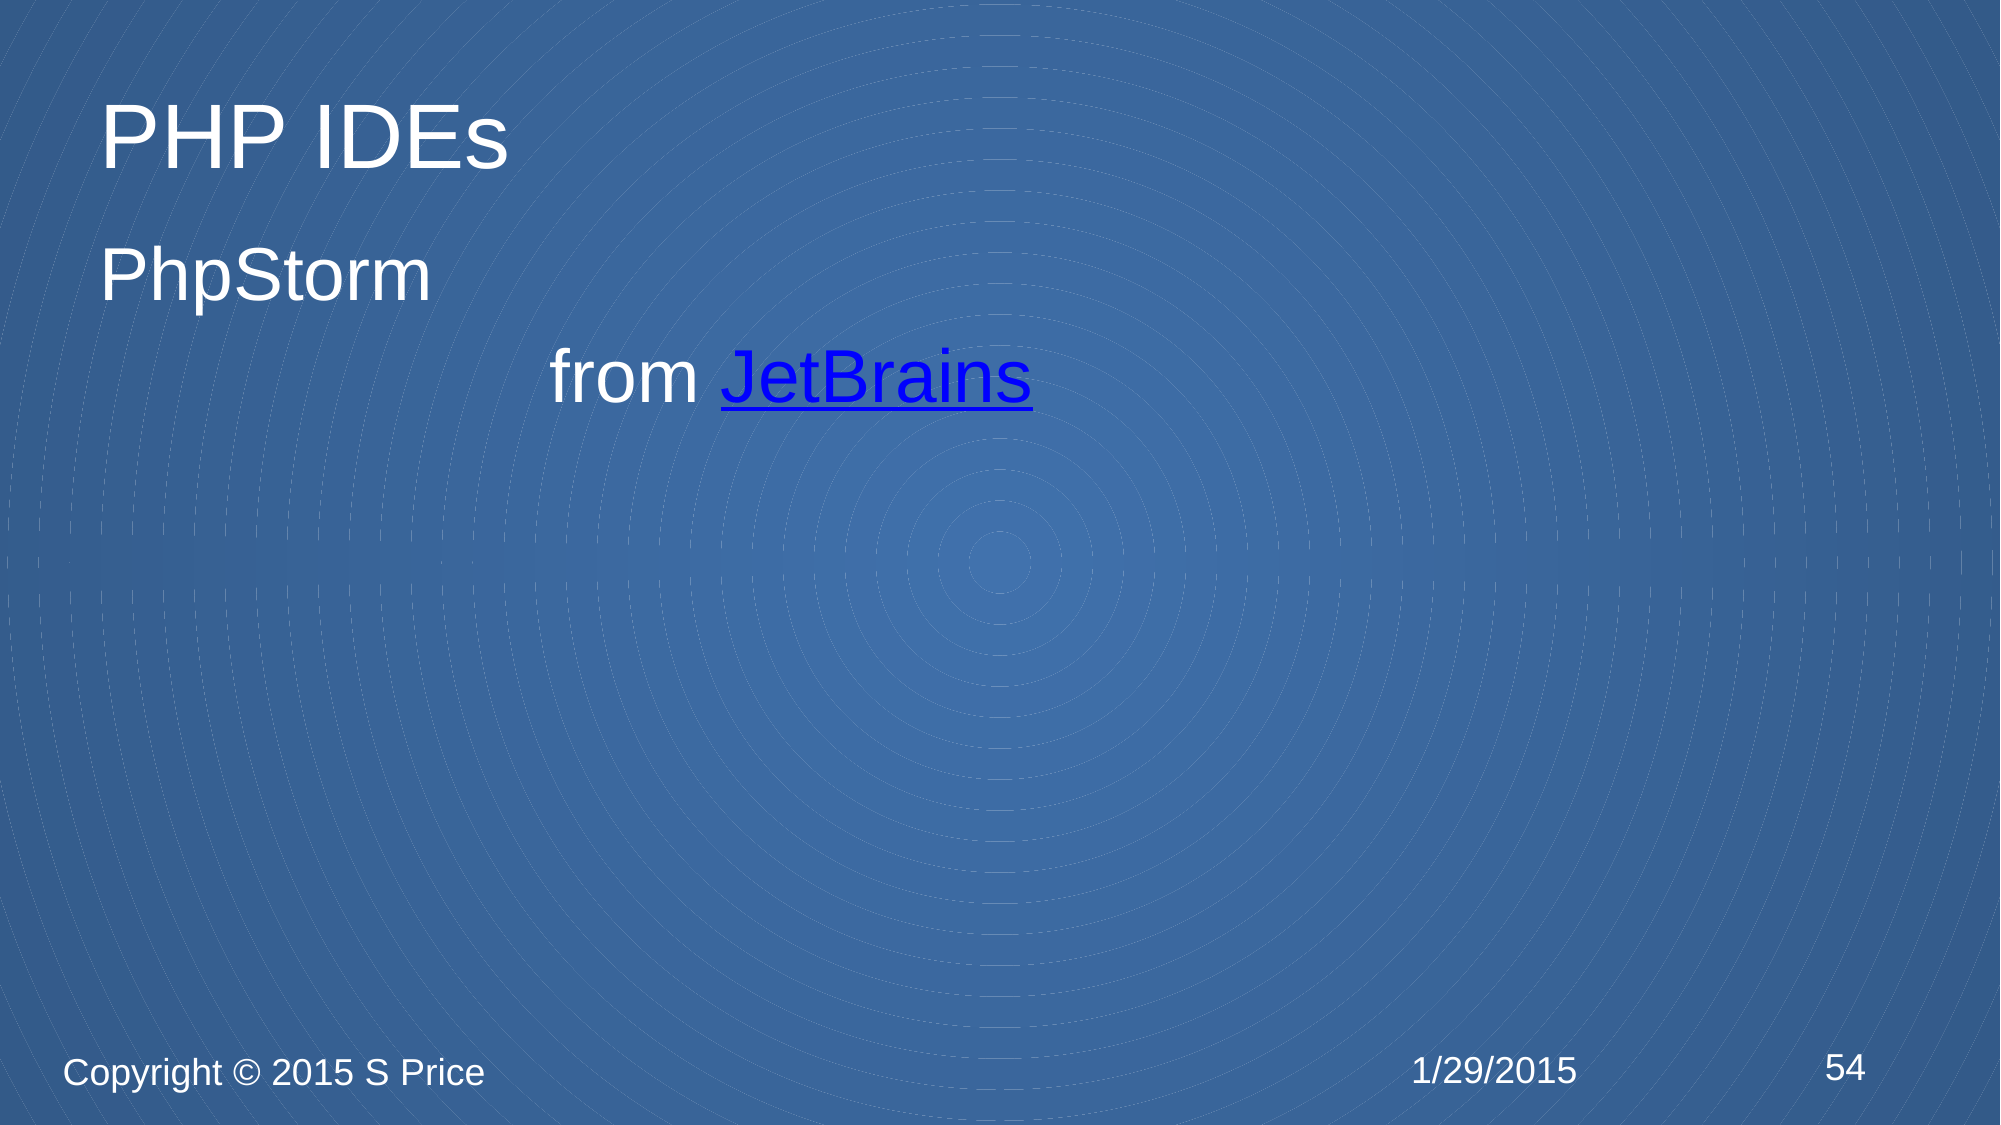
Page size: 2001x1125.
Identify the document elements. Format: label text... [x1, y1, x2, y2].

slide_number 54 [1810, 1034, 1901, 1097]
footer Copyright © 2015 S Price [48, 1039, 1397, 1101]
title PHP IDEs [99, 44, 1900, 233]
subtitle PhpStorm from JetBrains [99, 235, 1900, 1069]
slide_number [1396, 1038, 1659, 1100]
